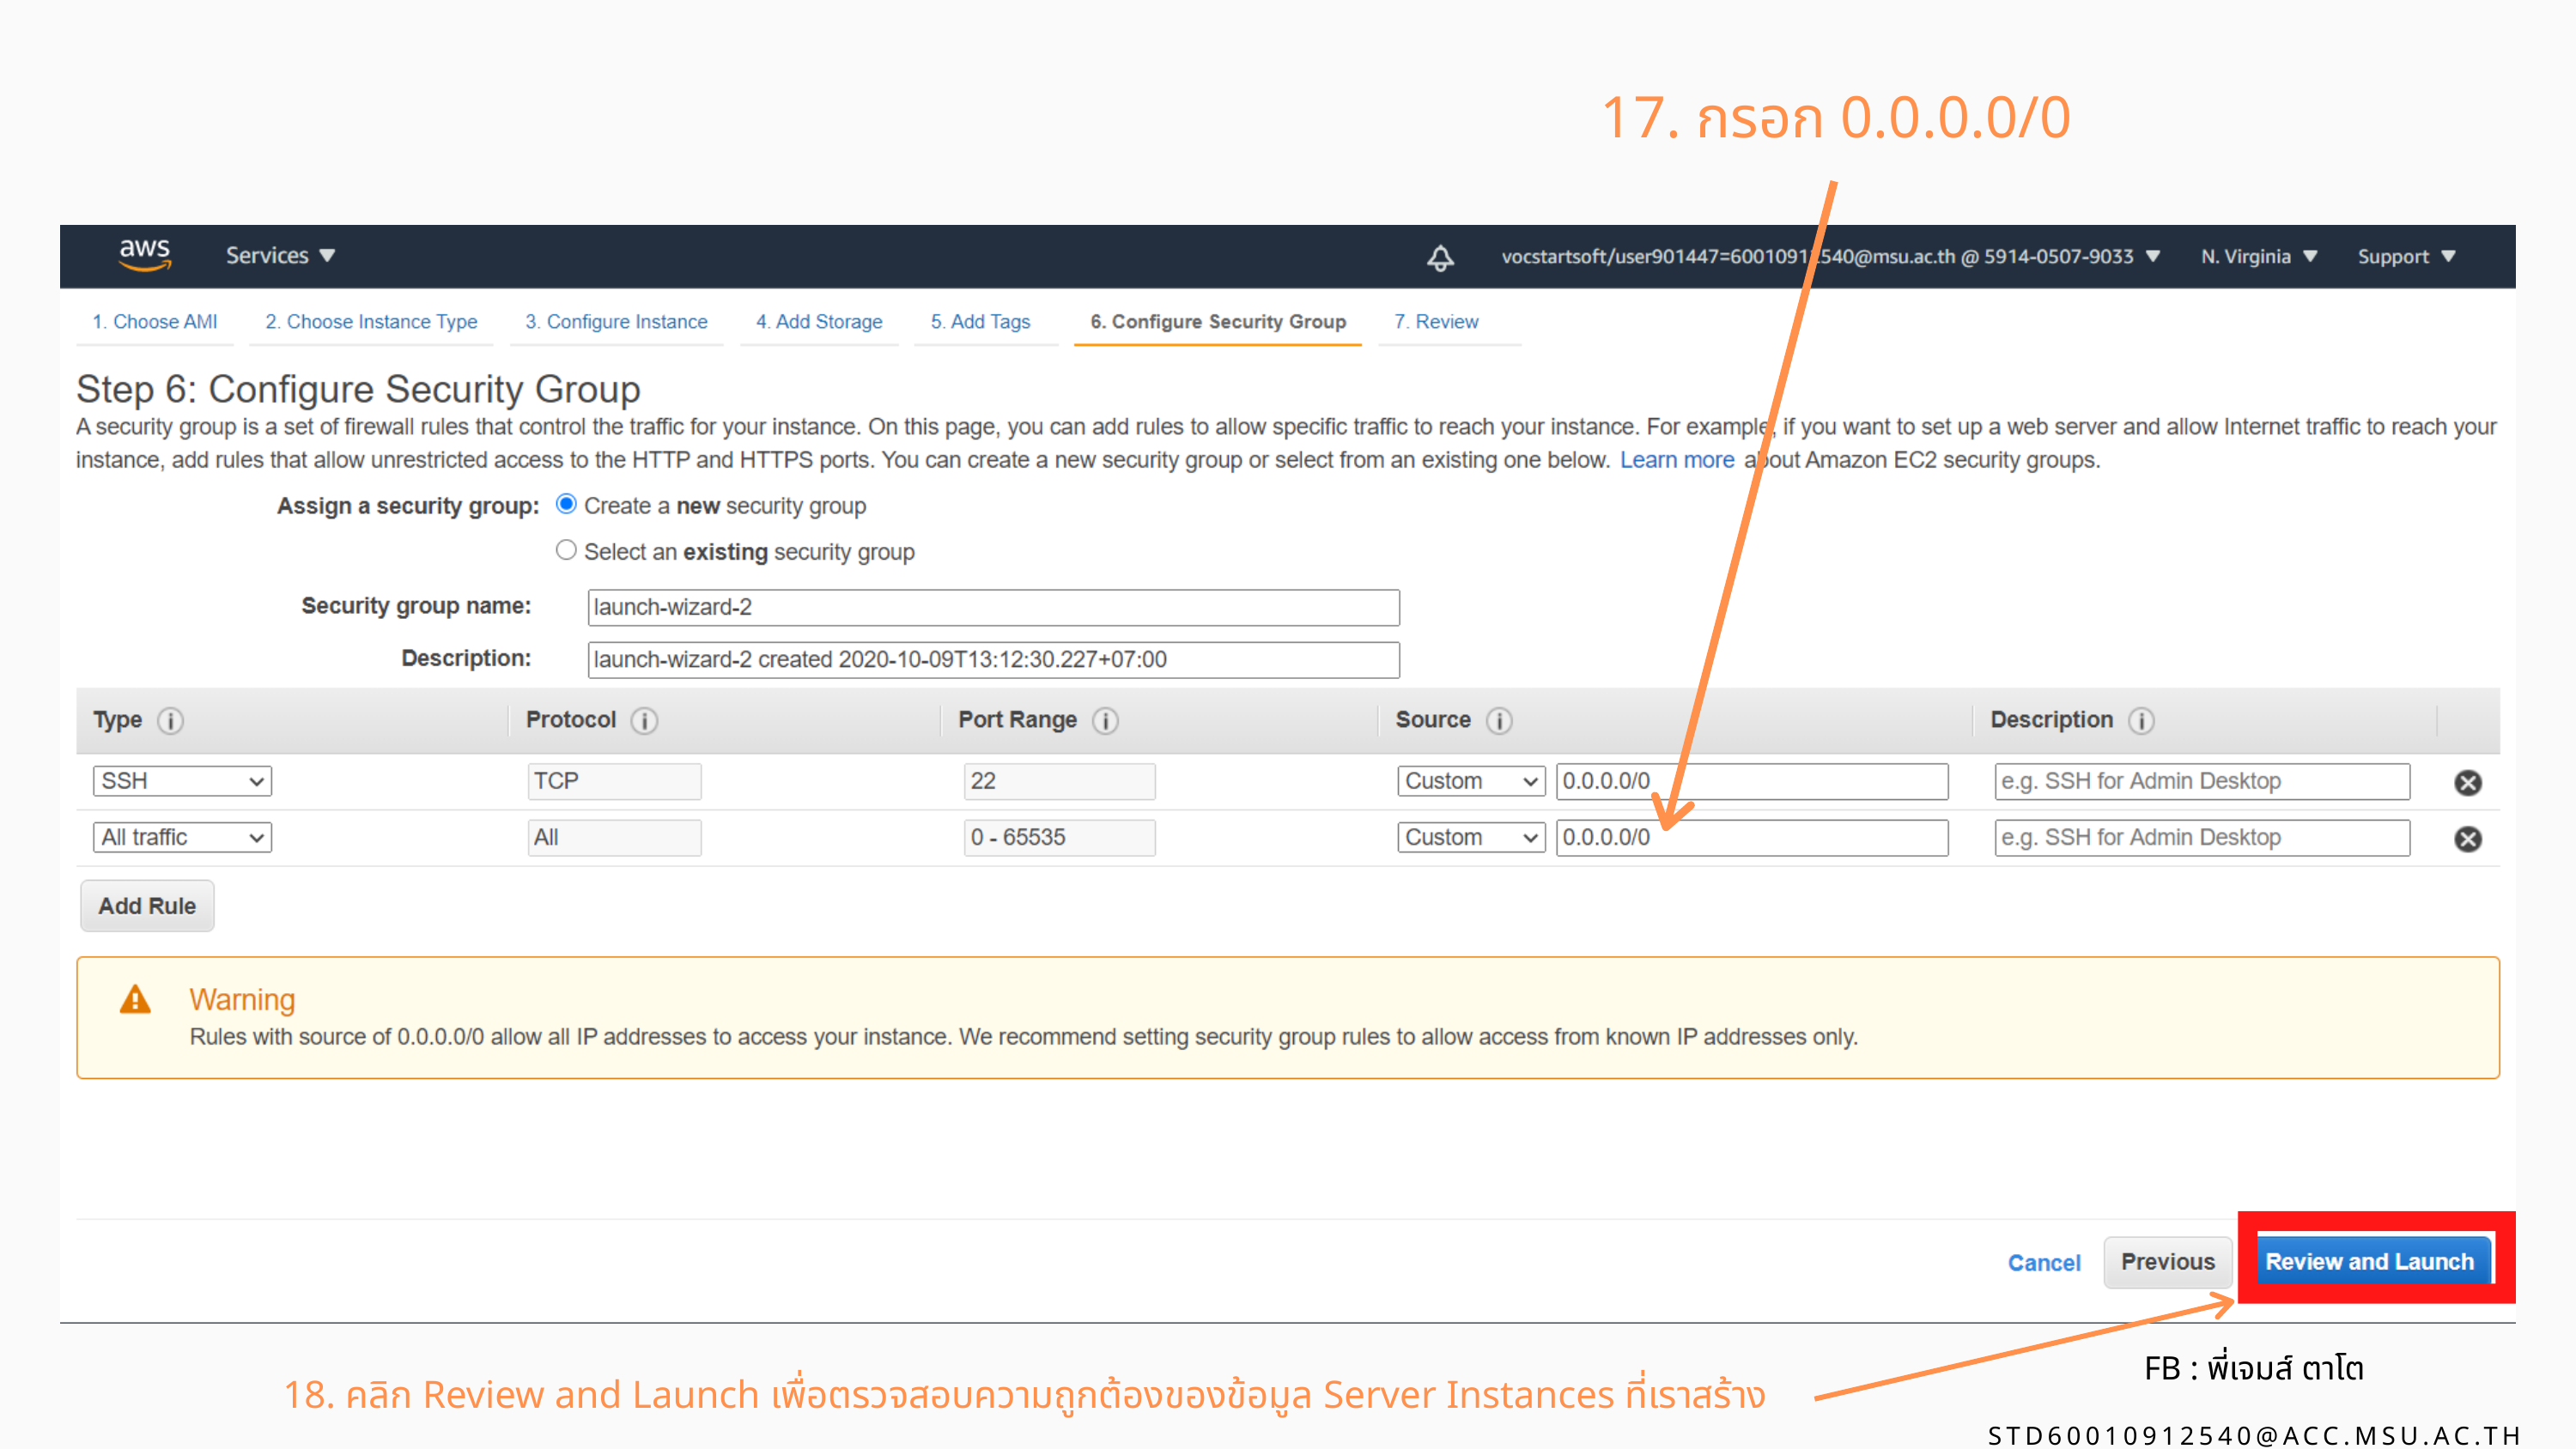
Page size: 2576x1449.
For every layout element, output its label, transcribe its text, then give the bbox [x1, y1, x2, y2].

picture [59, 225, 2516, 1325]
text_box 18. คลิก Review and Launch เพื่อตรวจสอบความถูกต้องของข้อมูล Server Instances ที่เราสร้าง [119, 1362, 1898, 1416]
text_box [1902, 1349, 2576, 1449]
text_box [2238, 1210, 2517, 1304]
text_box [1808, 1335, 2241, 1365]
text_box 17. กรอก 0.0.0.0/0 [1510, 69, 2162, 149]
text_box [1413, 483, 2086, 530]
